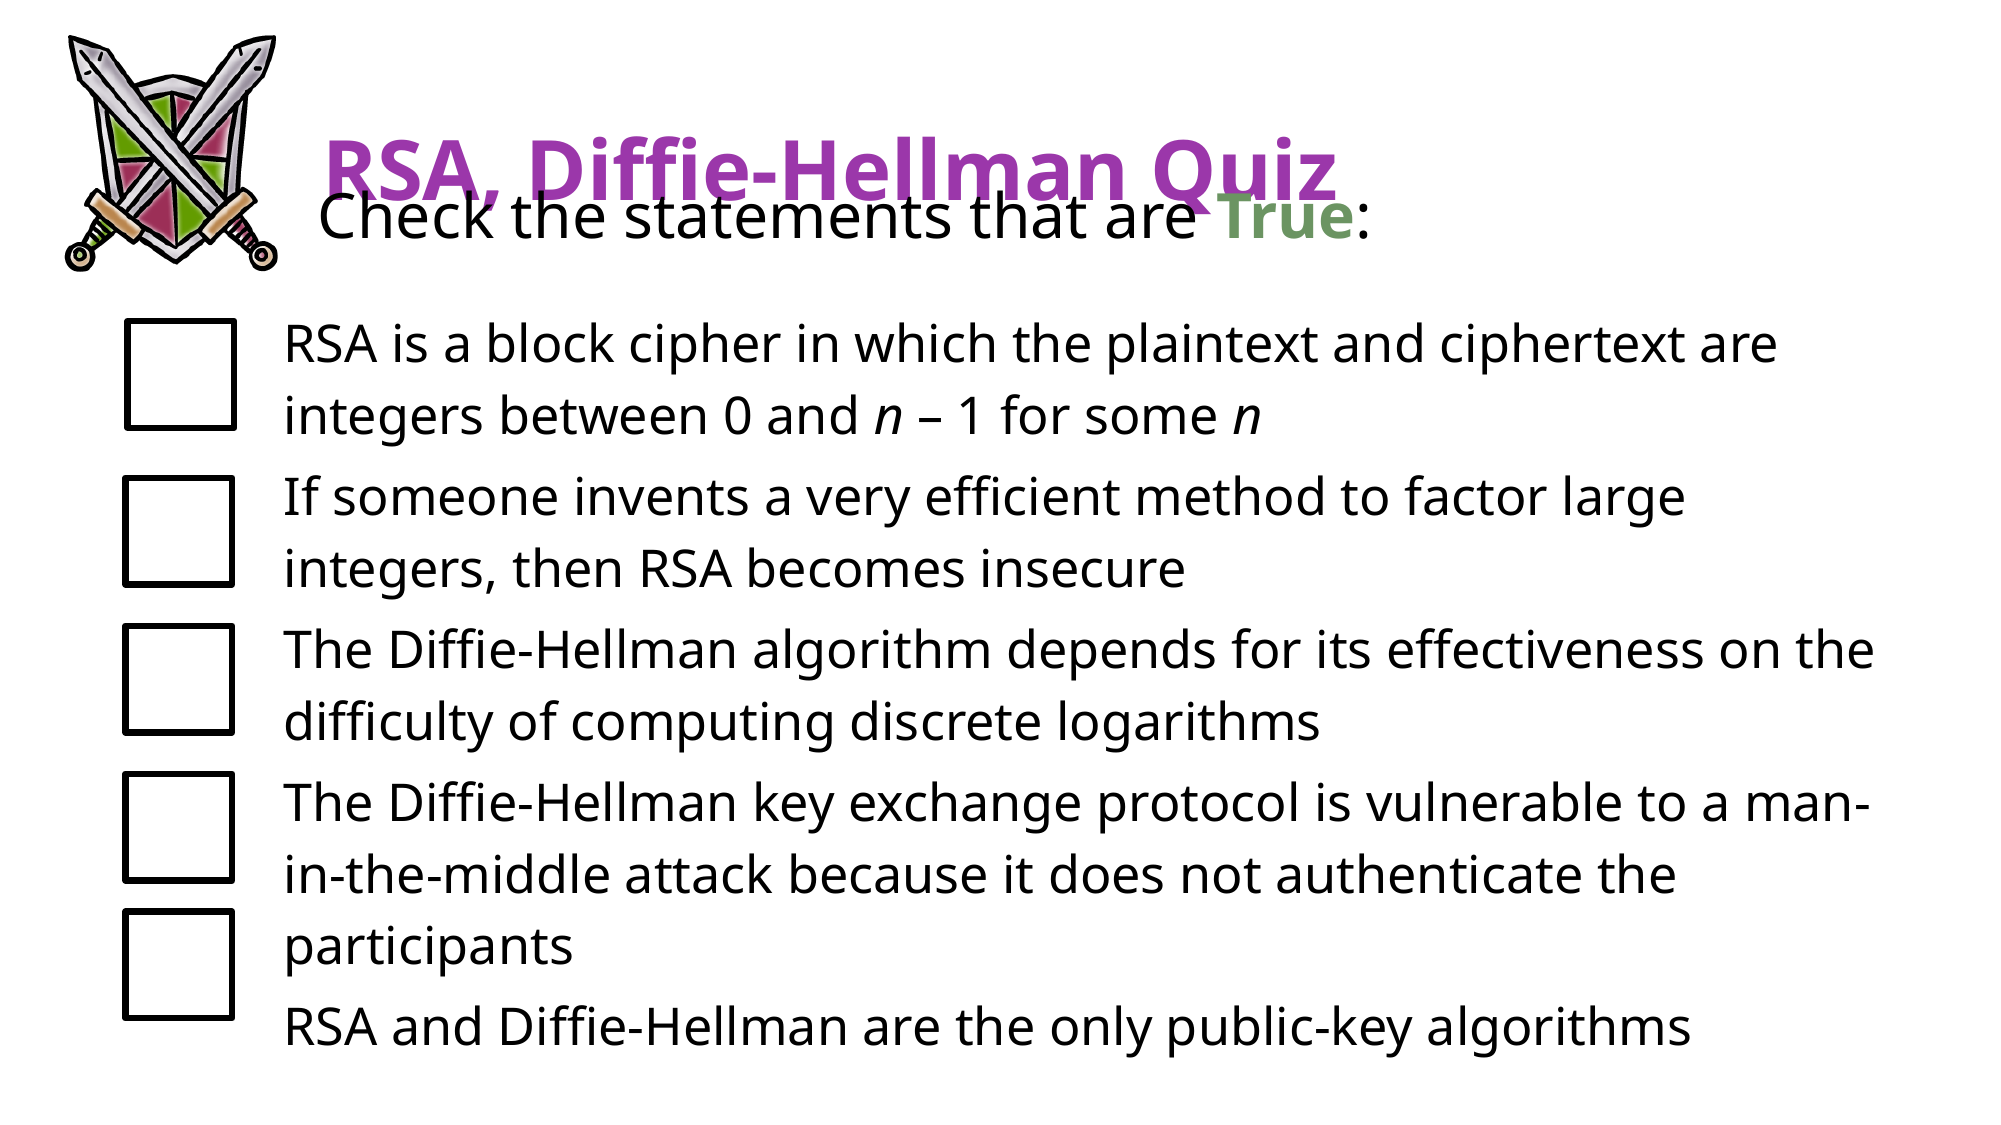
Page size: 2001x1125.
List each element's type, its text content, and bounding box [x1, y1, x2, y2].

text_box Check the statements that are True: [302, 136, 1564, 290]
text_box [127, 321, 235, 428]
title RSA, Diffie-Hellman Quiz [302, 48, 1654, 236]
picture [63, 35, 278, 272]
text_box [125, 625, 233, 733]
text_box [125, 911, 233, 1019]
text_box [125, 477, 233, 585]
text_box [125, 773, 233, 881]
list RSA is a block cipher in which the plaintext and ciphertext are integers between 0 and n – 1 for some n If someone invents a very efficient method to factor large integers, then RSA becomes insecure The Diffie-Hellman algorithm depends for its effectiveness on the difficulty of computing discrete logarithms The Diffie-Hellman key exchange protocol is vulnerable to a man-in-the-middle attack because it does not authenticate the participants RSA and Diffie-Hellman are the only public-key algorithms [264, 282, 1911, 948]
